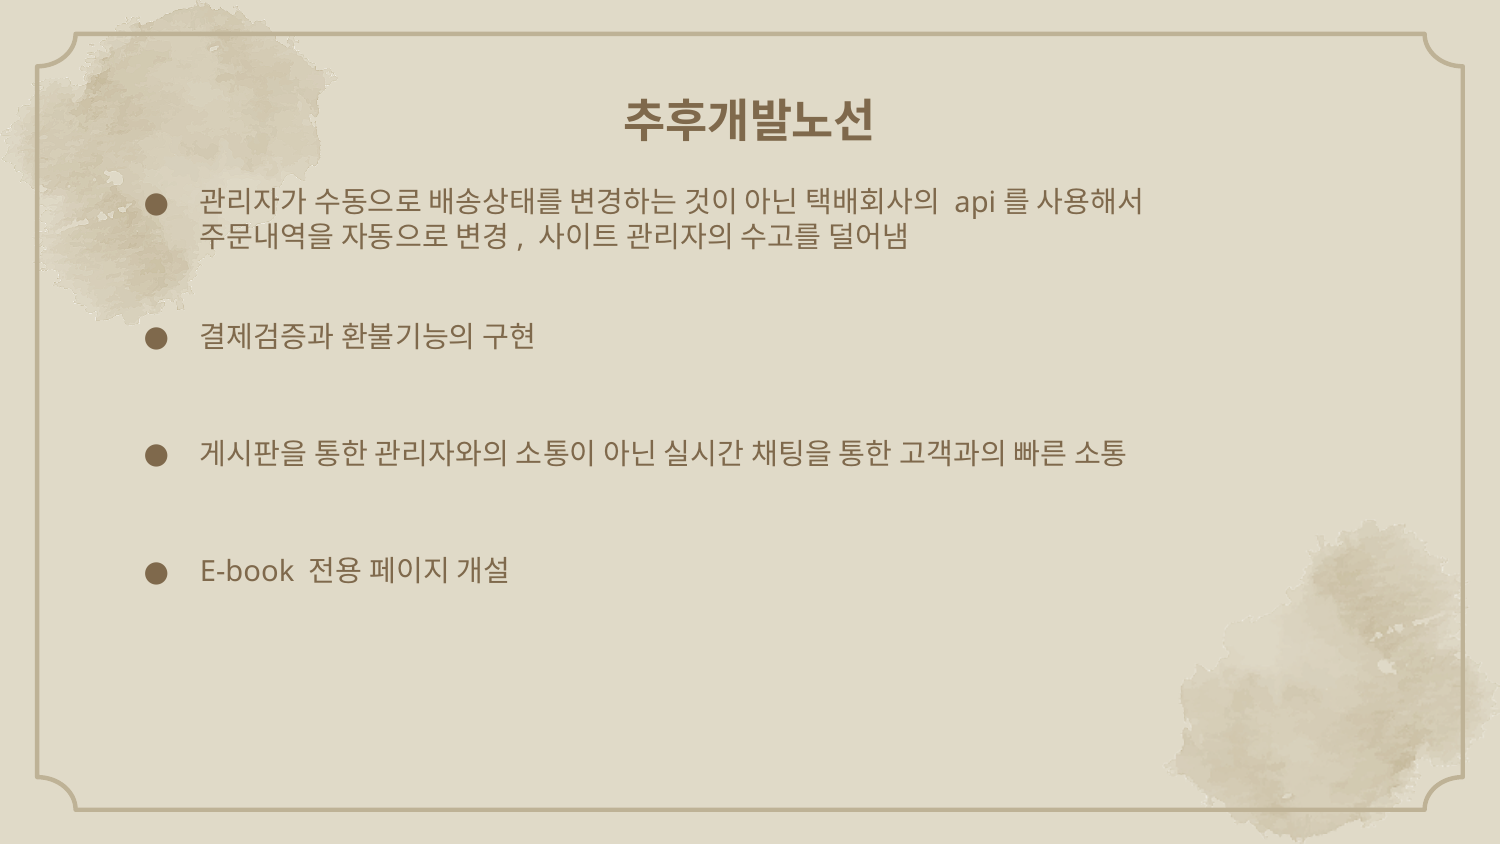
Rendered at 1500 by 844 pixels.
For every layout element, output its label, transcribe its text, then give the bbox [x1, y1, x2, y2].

text_box E-book 전용 페이지 개설 [109, 511, 1244, 629]
text_box 결제검증과 환불기능의 구현 [109, 276, 1244, 394]
text_box 관리자가 수동으로 배송상태를 변경하는 것이 아닌 택배회사의 api를 사용해서 주문내역을 자동으로 변경, 사이트 관리자의 수고를 덜어냄 [109, 159, 1244, 276]
text_box 추후개발노선 [117, 89, 1383, 150]
text_box 게시판을 통한 관리자와의 소통이 아닌 실시간 채팅을 통한 고객과의 빠른 소통 [109, 394, 1244, 511]
